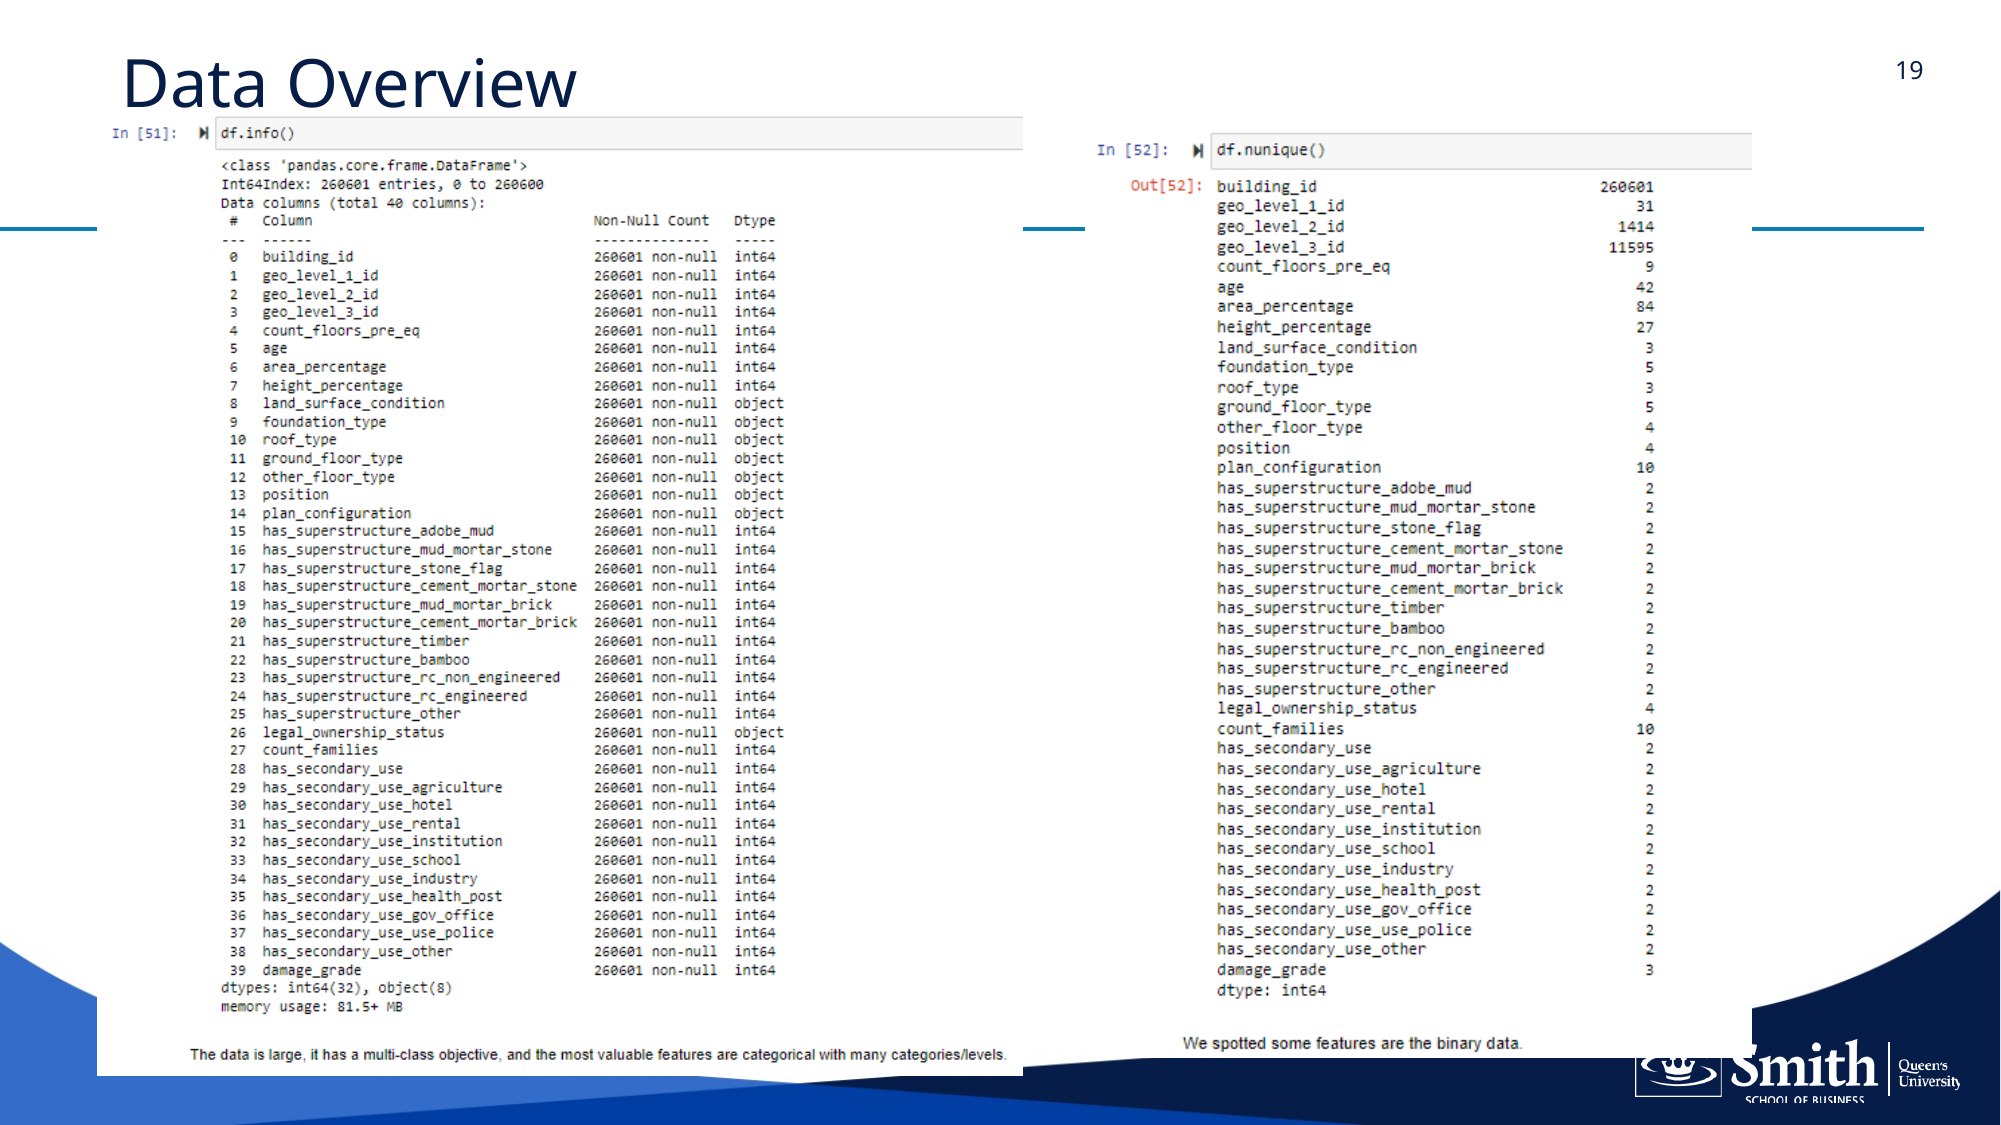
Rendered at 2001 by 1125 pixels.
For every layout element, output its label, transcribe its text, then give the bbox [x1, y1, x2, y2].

picture [0, 0, 2001, 1125]
title Data Overview [121, 0, 1664, 122]
